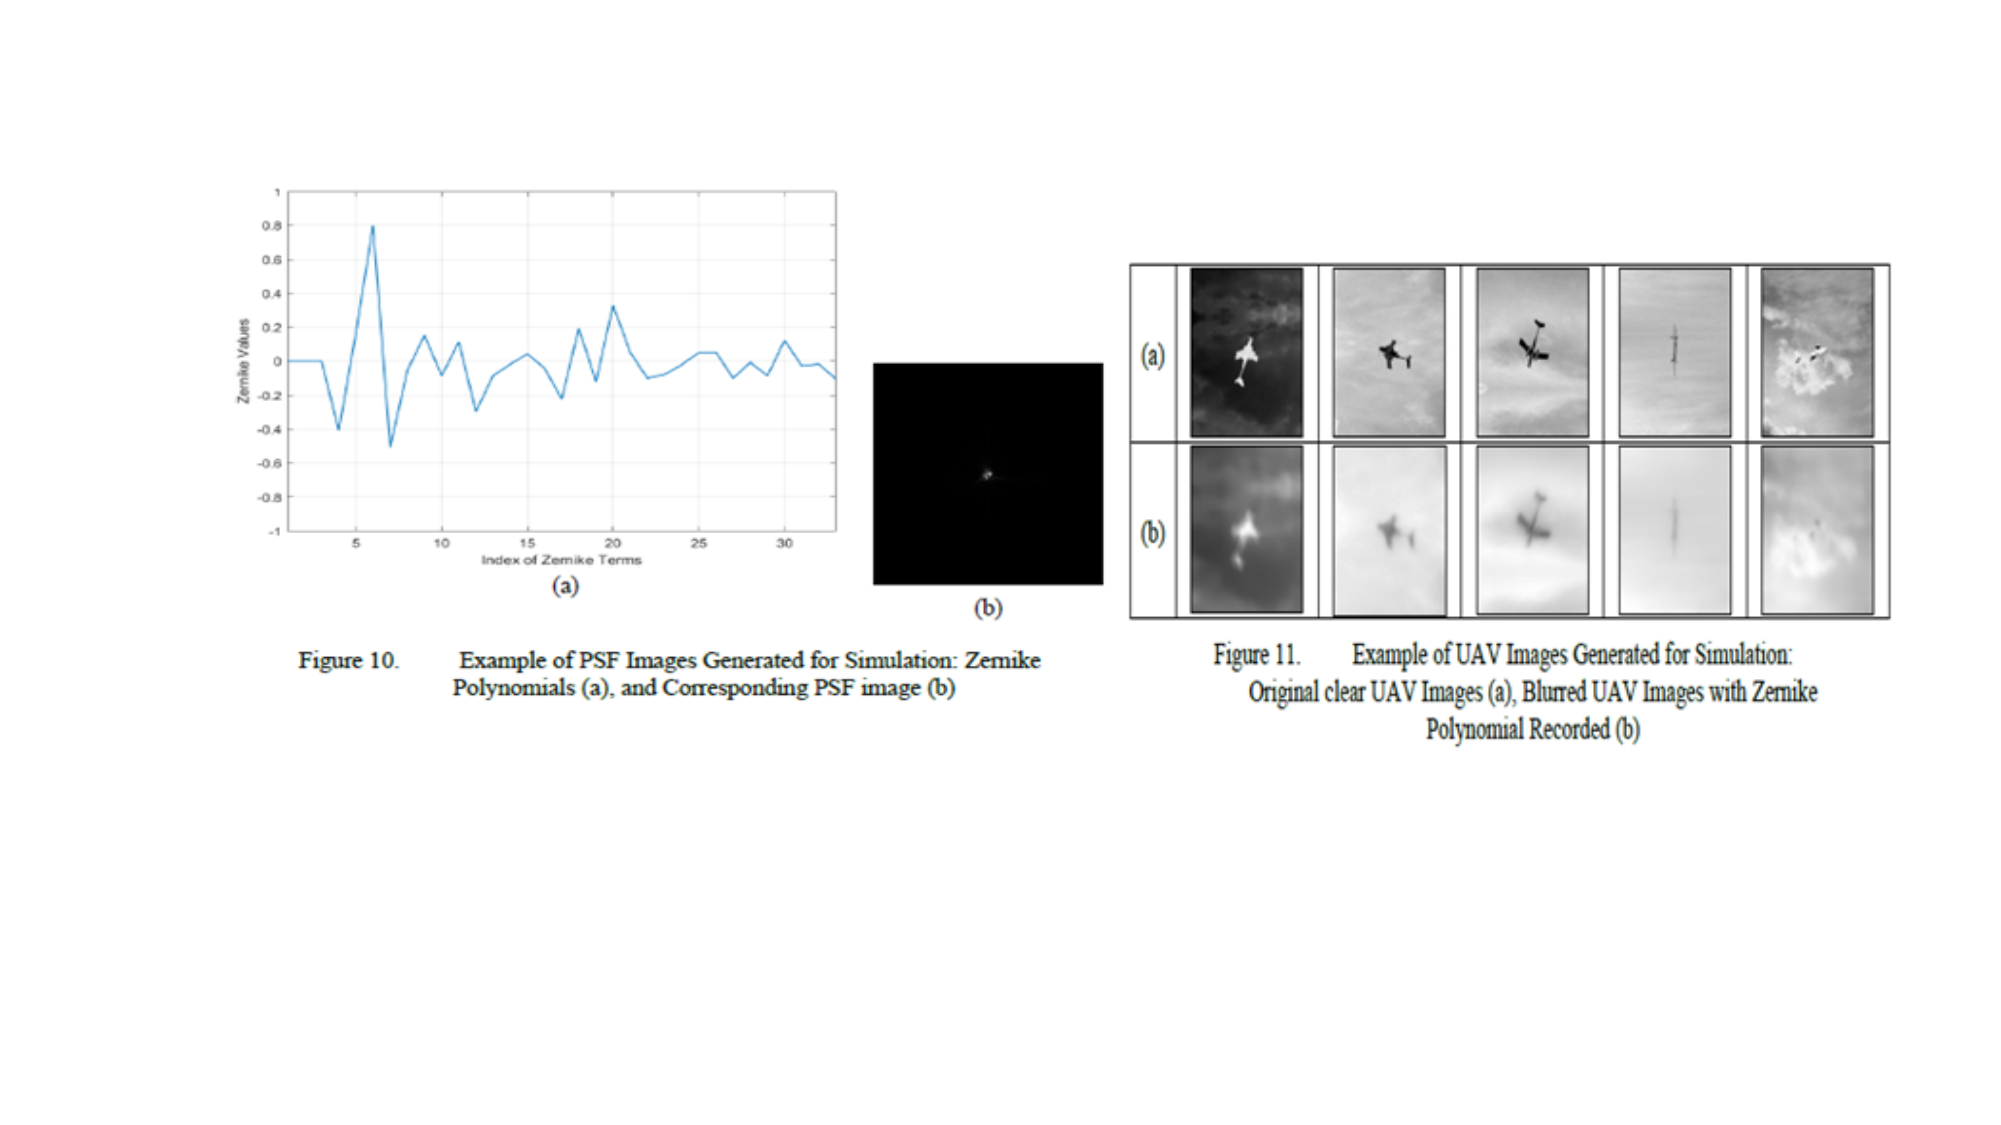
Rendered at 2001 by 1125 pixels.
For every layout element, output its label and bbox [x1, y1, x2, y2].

picture [221, 79, 1965, 777]
